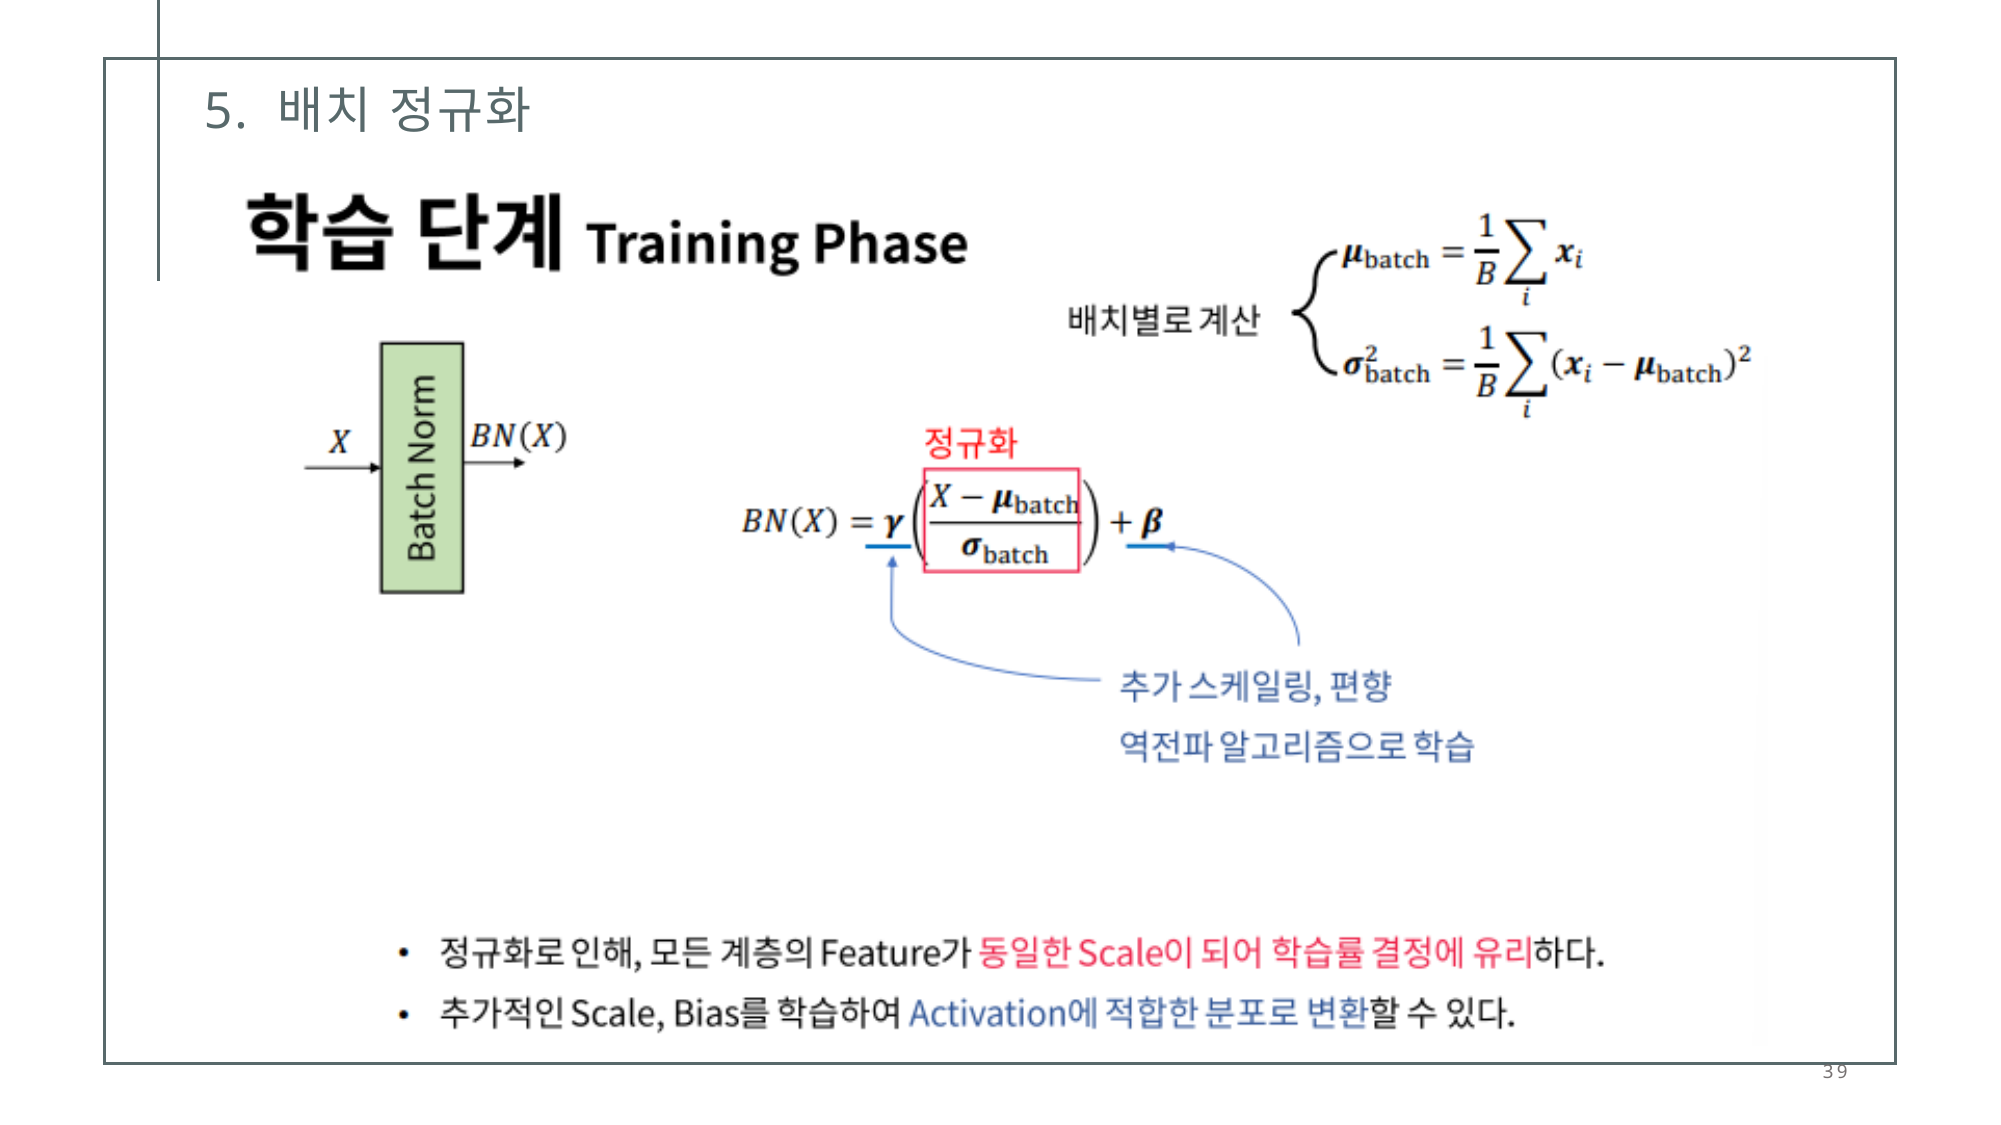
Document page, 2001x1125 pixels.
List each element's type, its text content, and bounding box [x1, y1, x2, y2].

picture [236, 181, 1768, 1046]
slide_number 39 [1412, 1042, 1863, 1103]
text_box [104, 57, 1896, 1065]
title 5. 배치 정규화 [189, 108, 1198, 339]
